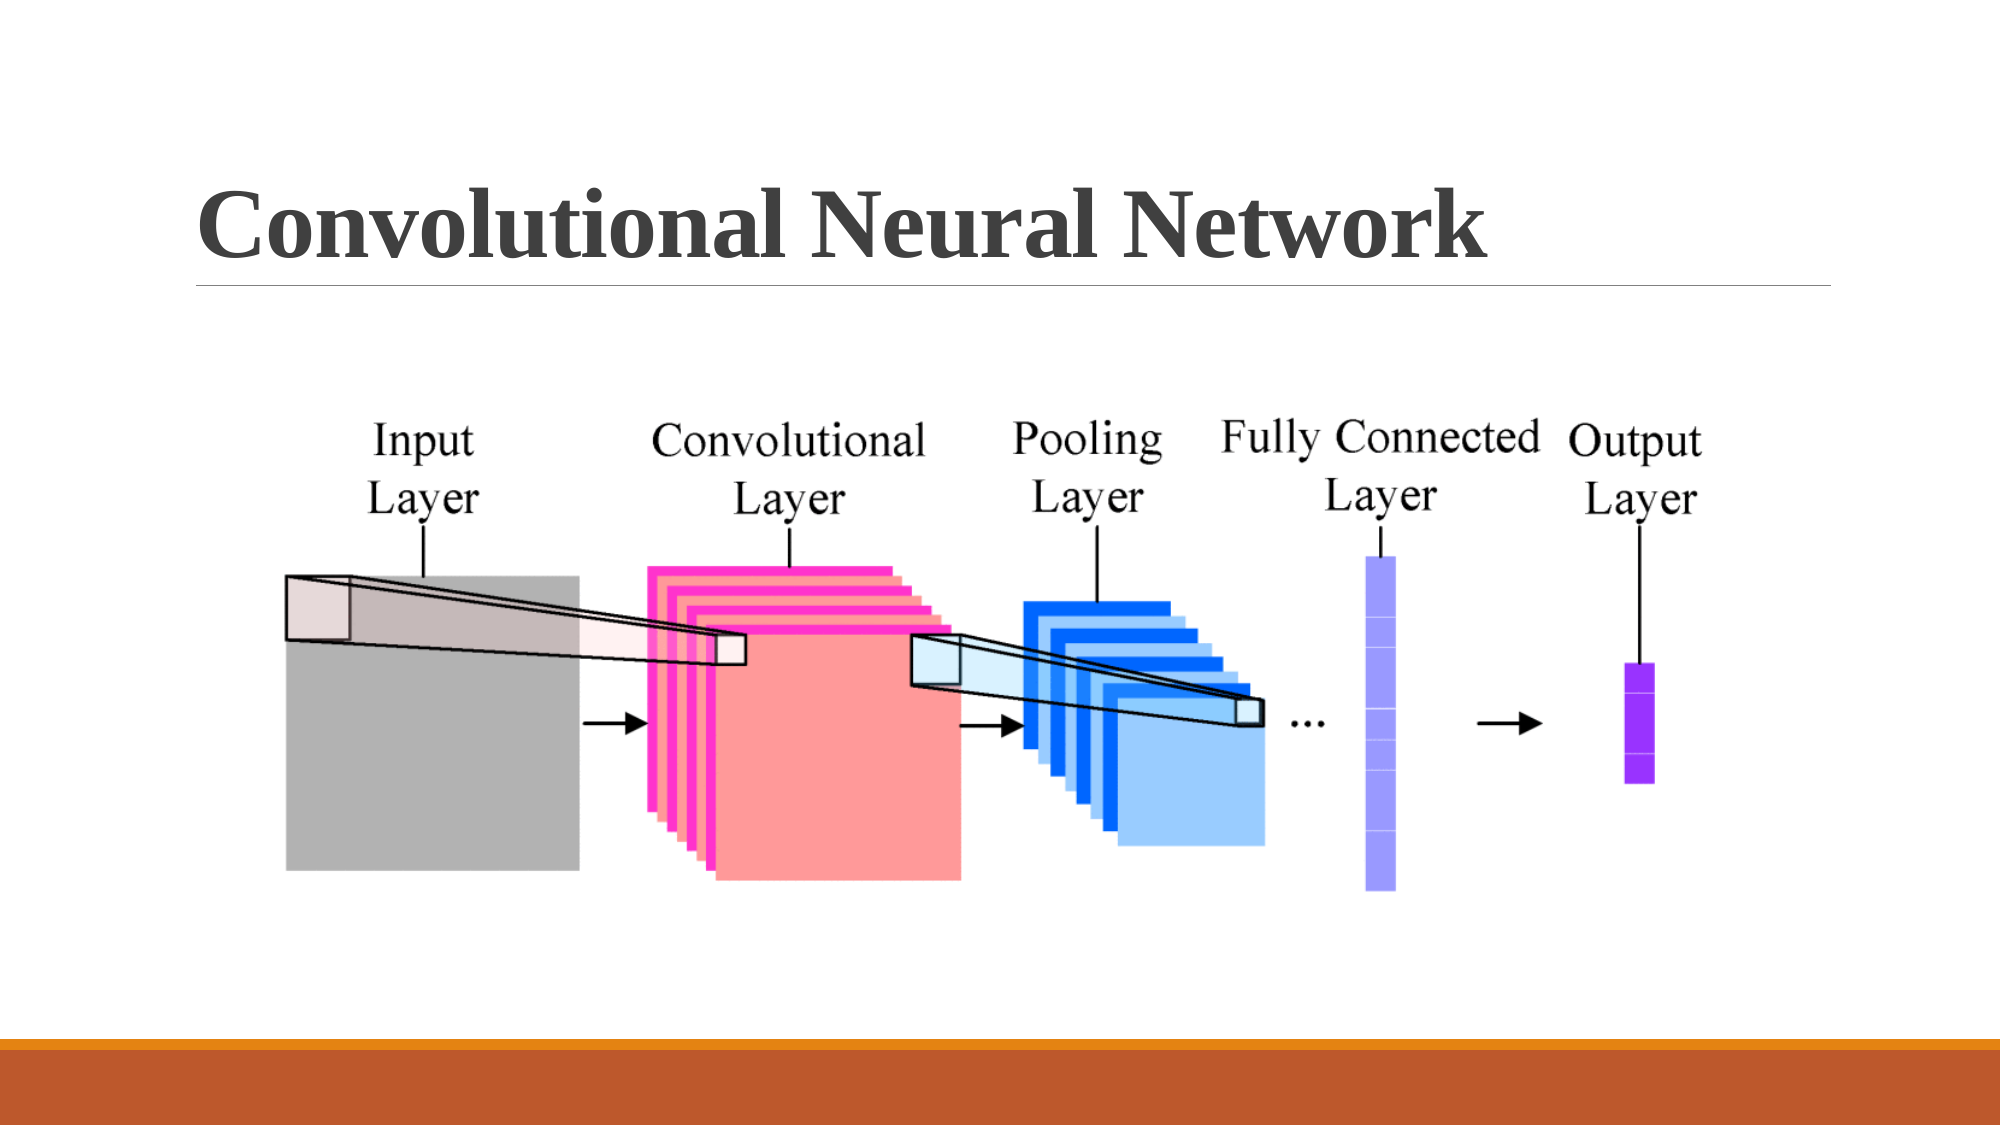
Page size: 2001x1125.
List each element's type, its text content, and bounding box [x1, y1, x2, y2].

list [268, 400, 1715, 907]
title Convolutional Neural Network [180, 47, 1830, 285]
